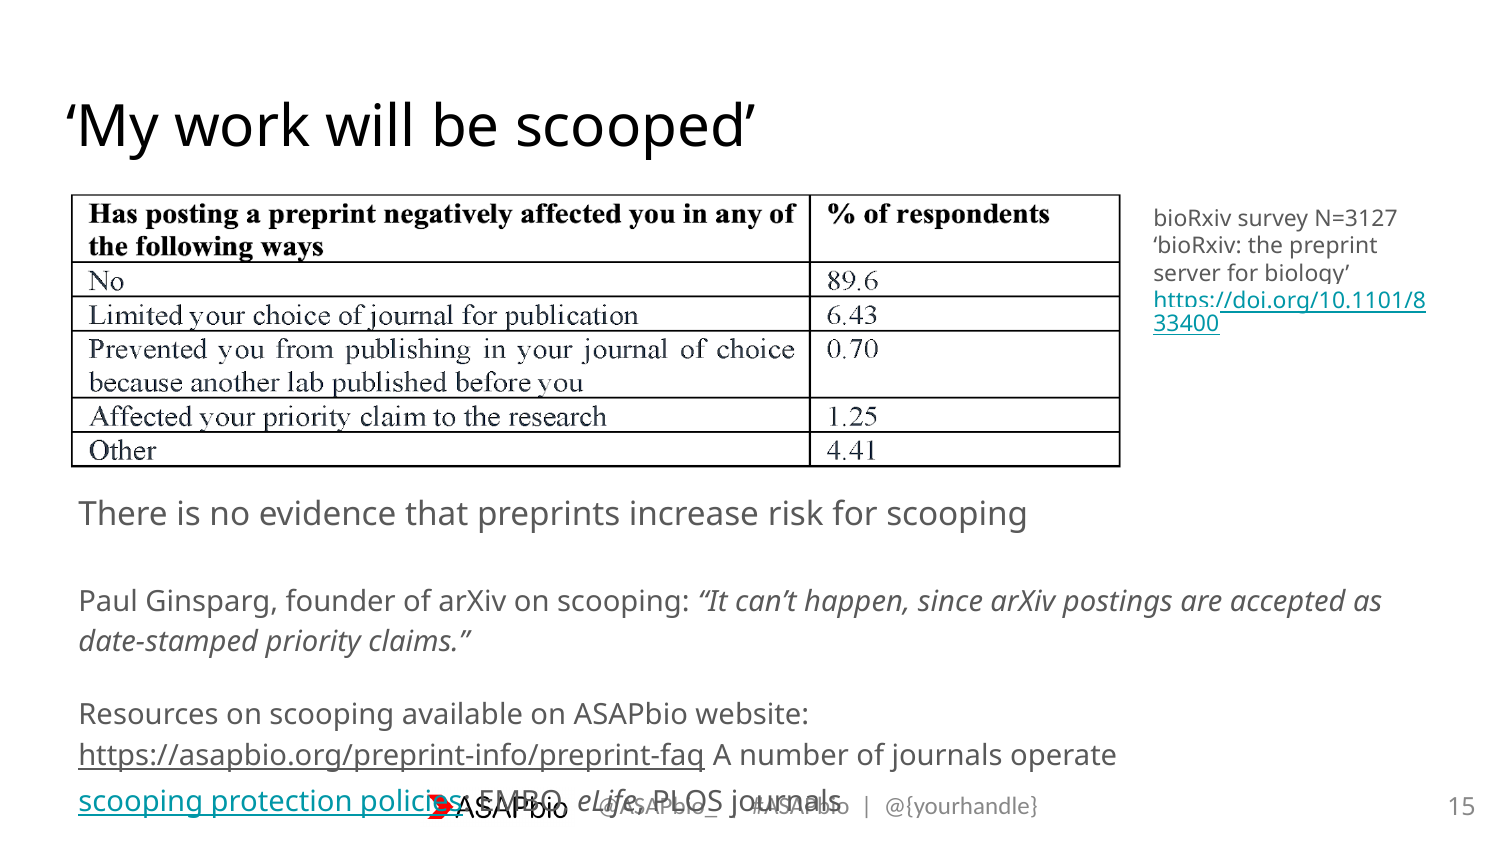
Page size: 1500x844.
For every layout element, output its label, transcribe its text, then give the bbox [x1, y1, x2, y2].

picture [420, 787, 575, 827]
slide_number ‹#› [1397, 774, 1488, 840]
title ‘My work will be scooped’ [51, 72, 1449, 167]
list There is no evidence that preprints increase risk for scooping Paul Ginsparg, founder of arXiv on scooping: “It can’t happen, since arXiv postings are accepted as date-stamped priority claims.” Resources on scooping available on ASAPbio website: https://asapbio.org/preprint-info/preprint-faq A number of journals operate scooping protection policies: EMBO, eLife, PLOS journals [63, 476, 1424, 742]
picture [67, 187, 1139, 478]
text_box bioRxiv survey N=3127 ‘bioRxiv: the preprint server for biology’ https://doi.org/10.1101/833400 [1141, 188, 1449, 301]
